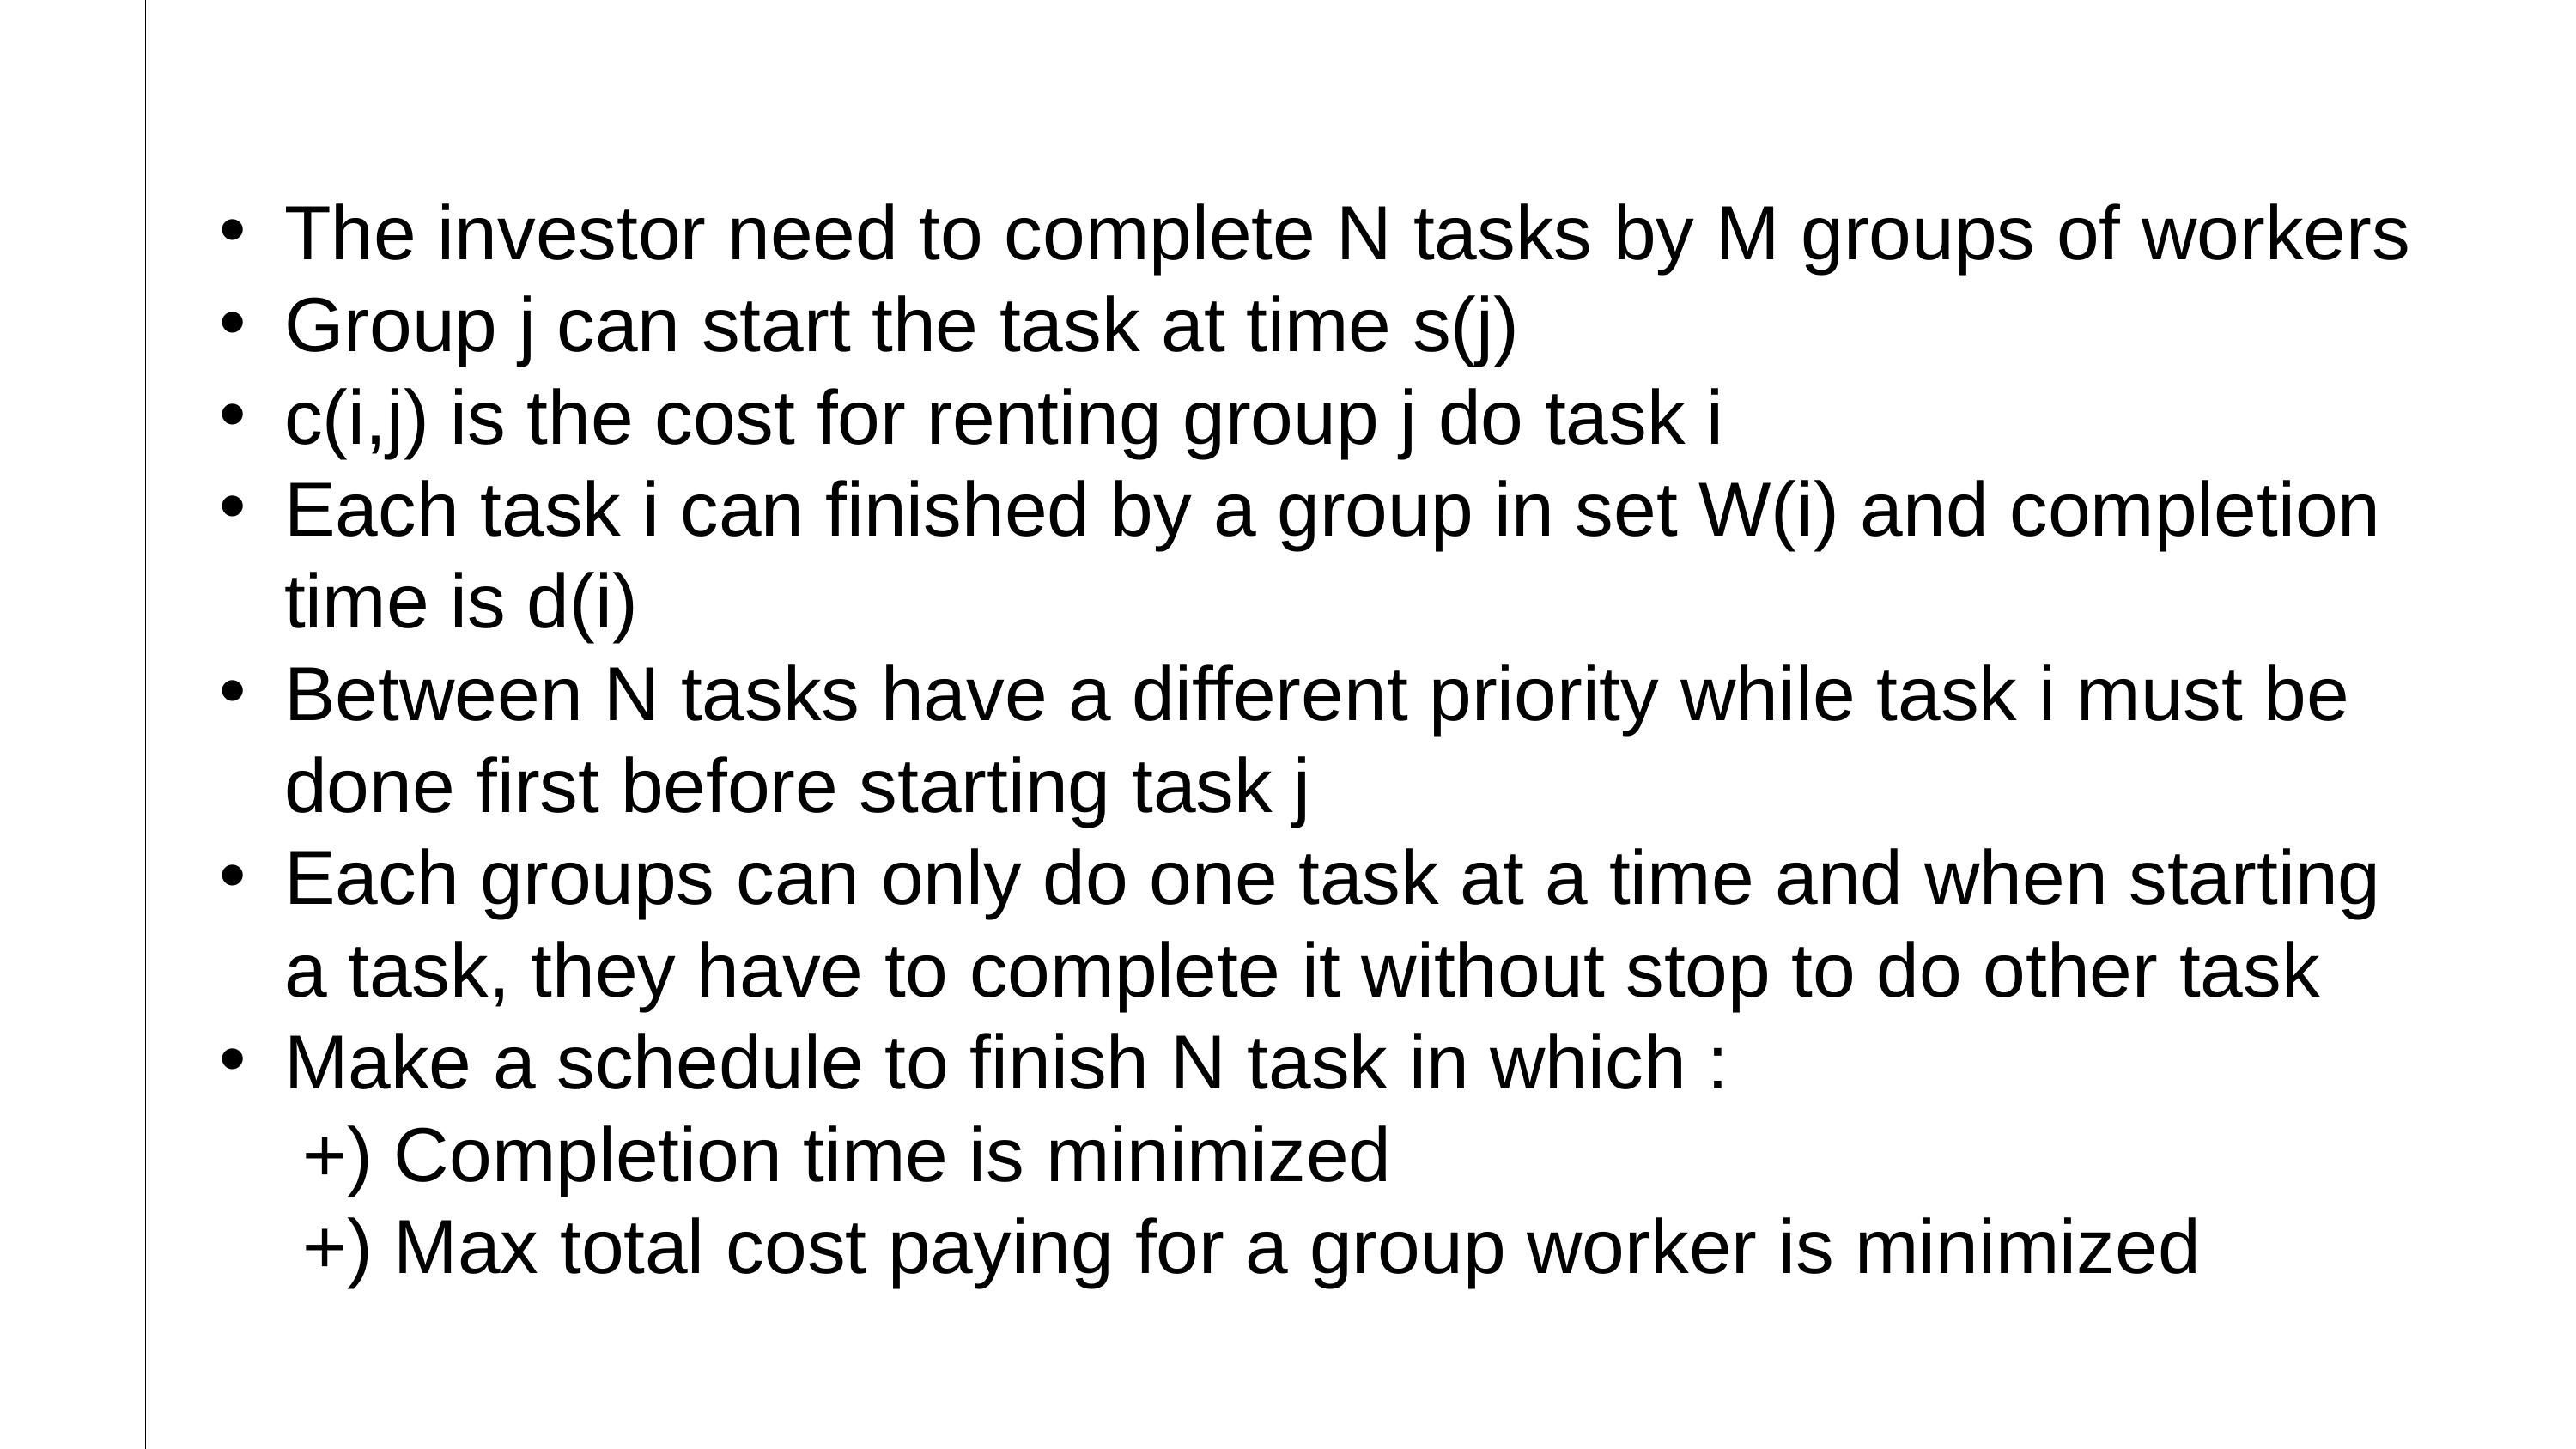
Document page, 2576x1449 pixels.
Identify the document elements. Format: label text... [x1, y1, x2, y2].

text_box The investor need to complete N tasks by M groups of workers Group j can start the task at time s(j) c(i,j) is the cost for renting group j do task i Each task i can finished by a group in set W(i) and completion time is d(i) Between N tasks have a different priority while task i must be done first before starting task j Each groups can only do one task at a time and when starting a task, they have to complete it without stop to do other task Make a schedule to finish N task in which : +) Completion time is minimized +) Max total cost paying for a group worker is minimized [153, 182, 2432, 1449]
